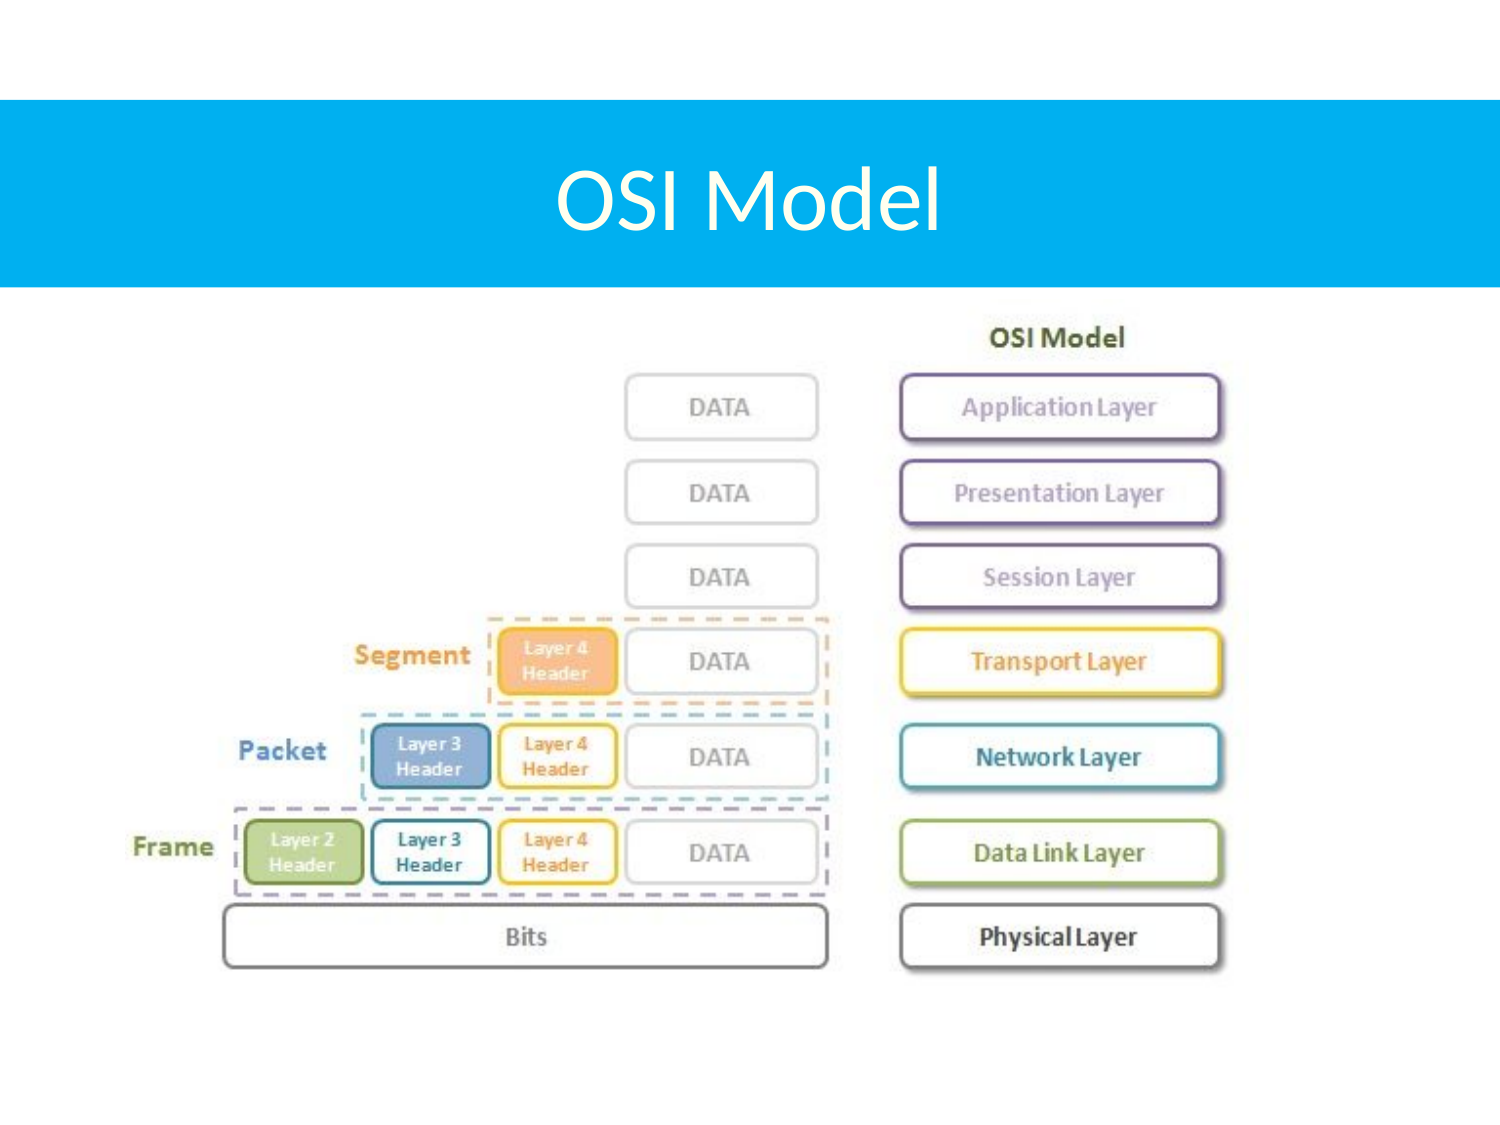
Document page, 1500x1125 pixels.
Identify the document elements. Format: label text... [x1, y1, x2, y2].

picture [124, 299, 1249, 999]
title OSI Model [0, 99, 1500, 288]
